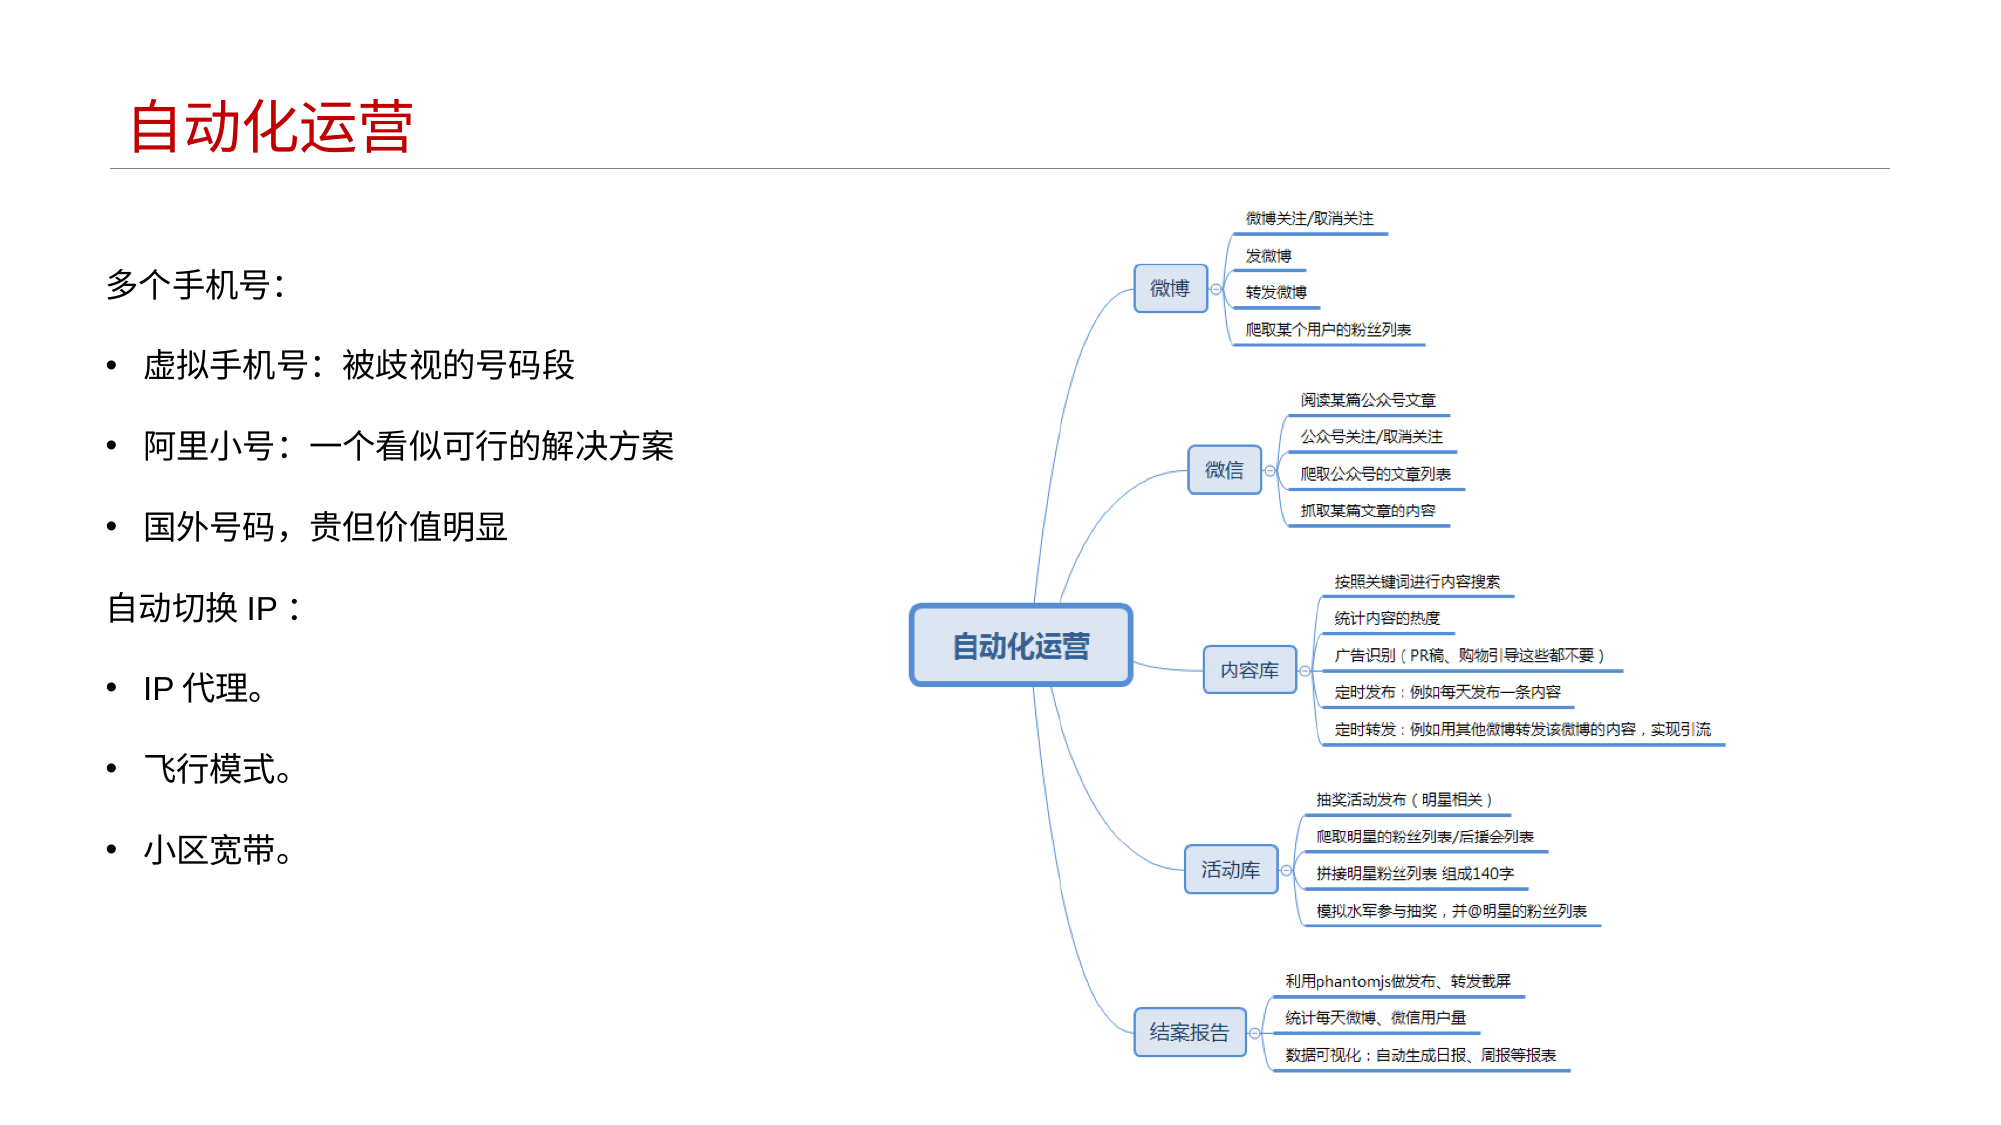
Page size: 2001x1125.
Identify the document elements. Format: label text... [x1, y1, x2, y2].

title 自动化运营 [109, 0, 1890, 169]
text_box 多个手机号： 虚拟手机号：被歧视的号码段 阿里小号：一个看似可行的解决方案 国外号码，贵但价值明显 自动切换IP： IP代理。 飞行模式。 小区宽带。 [98, 236, 890, 927]
picture [890, 182, 1745, 1089]
